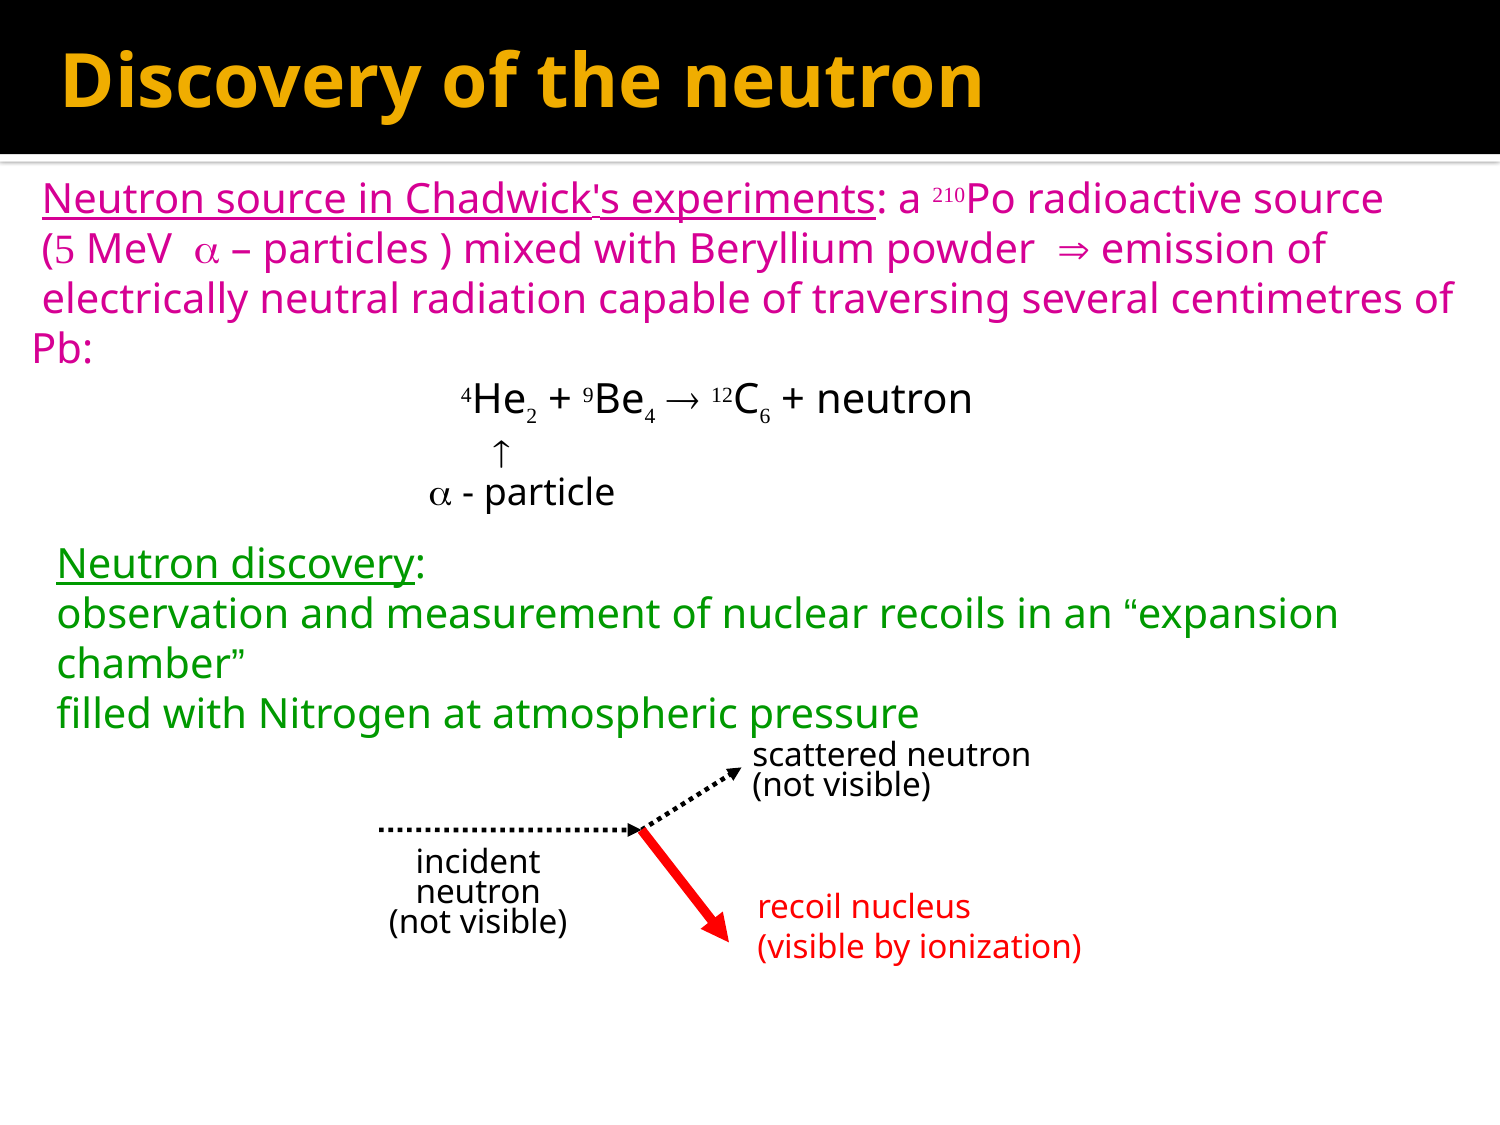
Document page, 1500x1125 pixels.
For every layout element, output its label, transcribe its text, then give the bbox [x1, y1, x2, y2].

text_box Neutron discovery: observation and measurement of nuclear recoils in an “expansion chamber” filled with Nitrogen at atmospheric pressure [41, 529, 1480, 745]
text_box Neutron source in Chadwick's experiments: a 210Po radioactive source (5 MeV a – particles ) mixed with Beryllium powder  emission of electrically neutral radiation capable of traversing several centimetres of Pb: 4He2 + 9Be4  12C6 + neutron  a - particle [16, 164, 1480, 520]
title Discovery of the neutron [44, 0, 1467, 155]
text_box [378, 735, 1089, 973]
